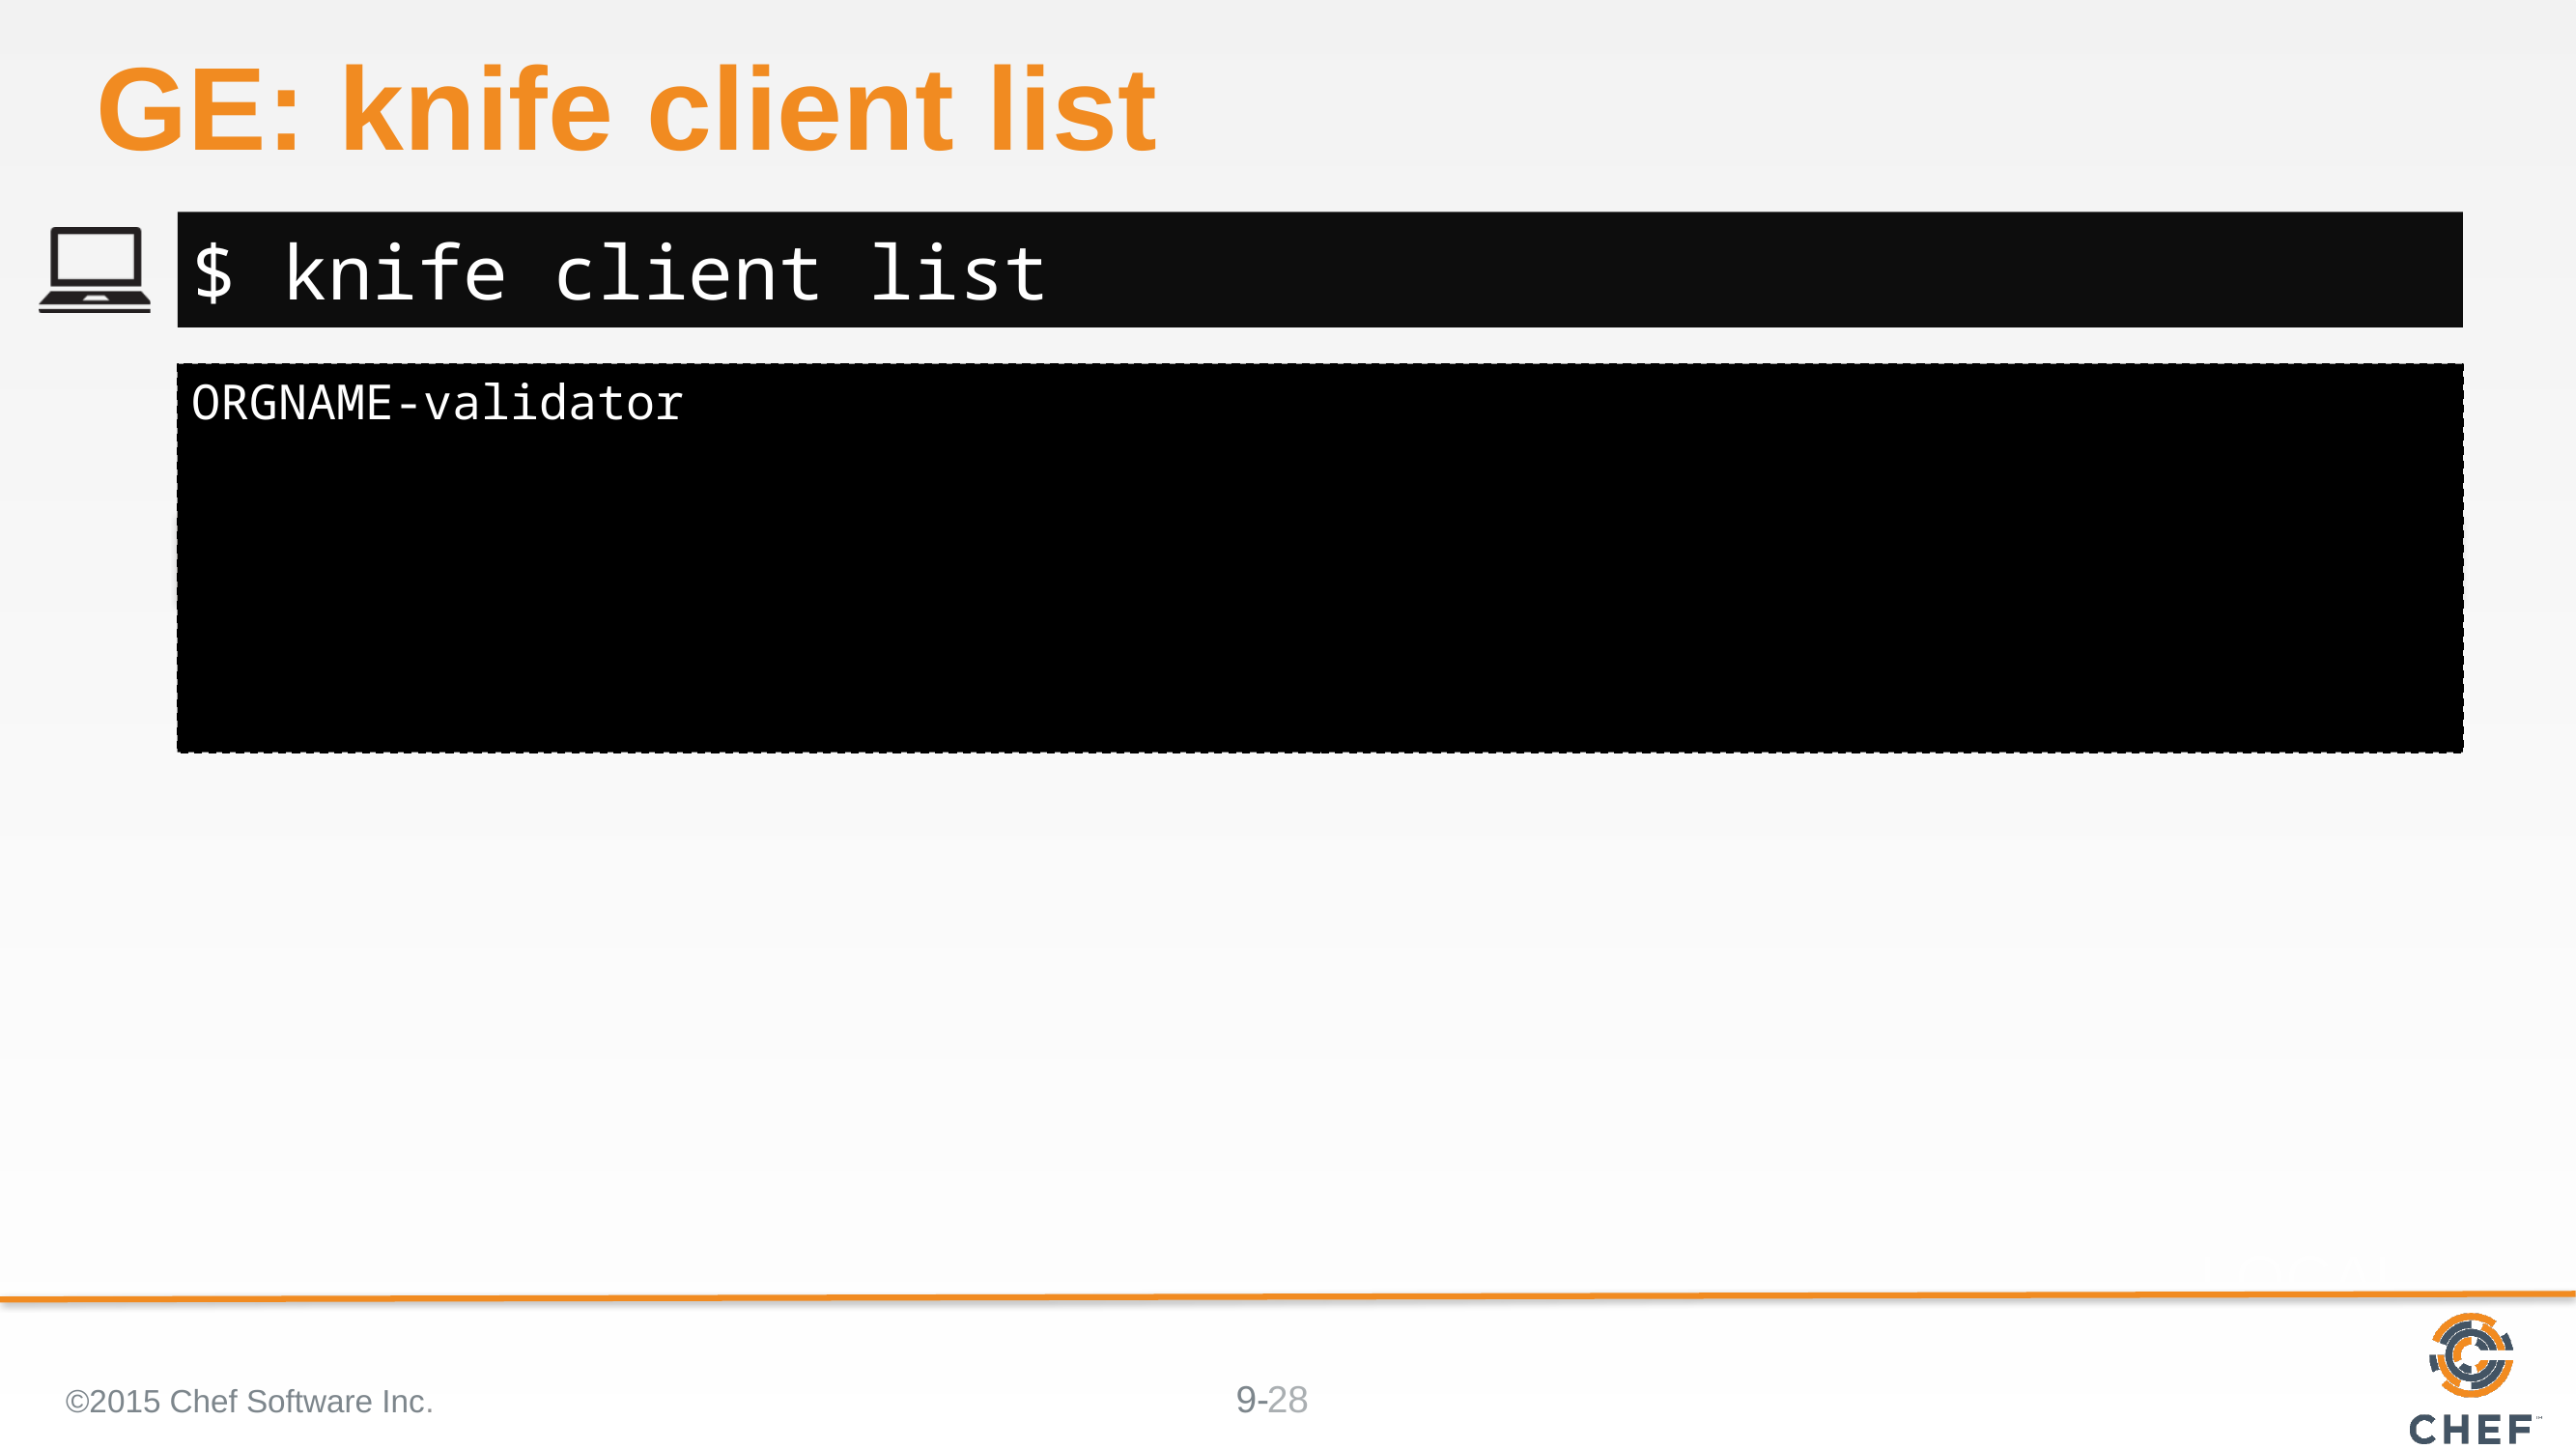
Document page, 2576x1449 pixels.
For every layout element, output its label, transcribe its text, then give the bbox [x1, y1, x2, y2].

list $ knife client list [177, 212, 2463, 327]
picture [2399, 1297, 2550, 1449]
title GE: knife client list [96, 48, 2463, 180]
list ORGNAME-validator [177, 363, 2464, 753]
footer ©2015 Chef Software Inc. [51, 1359, 952, 1440]
slide_number 28 [998, 1359, 1578, 1437]
